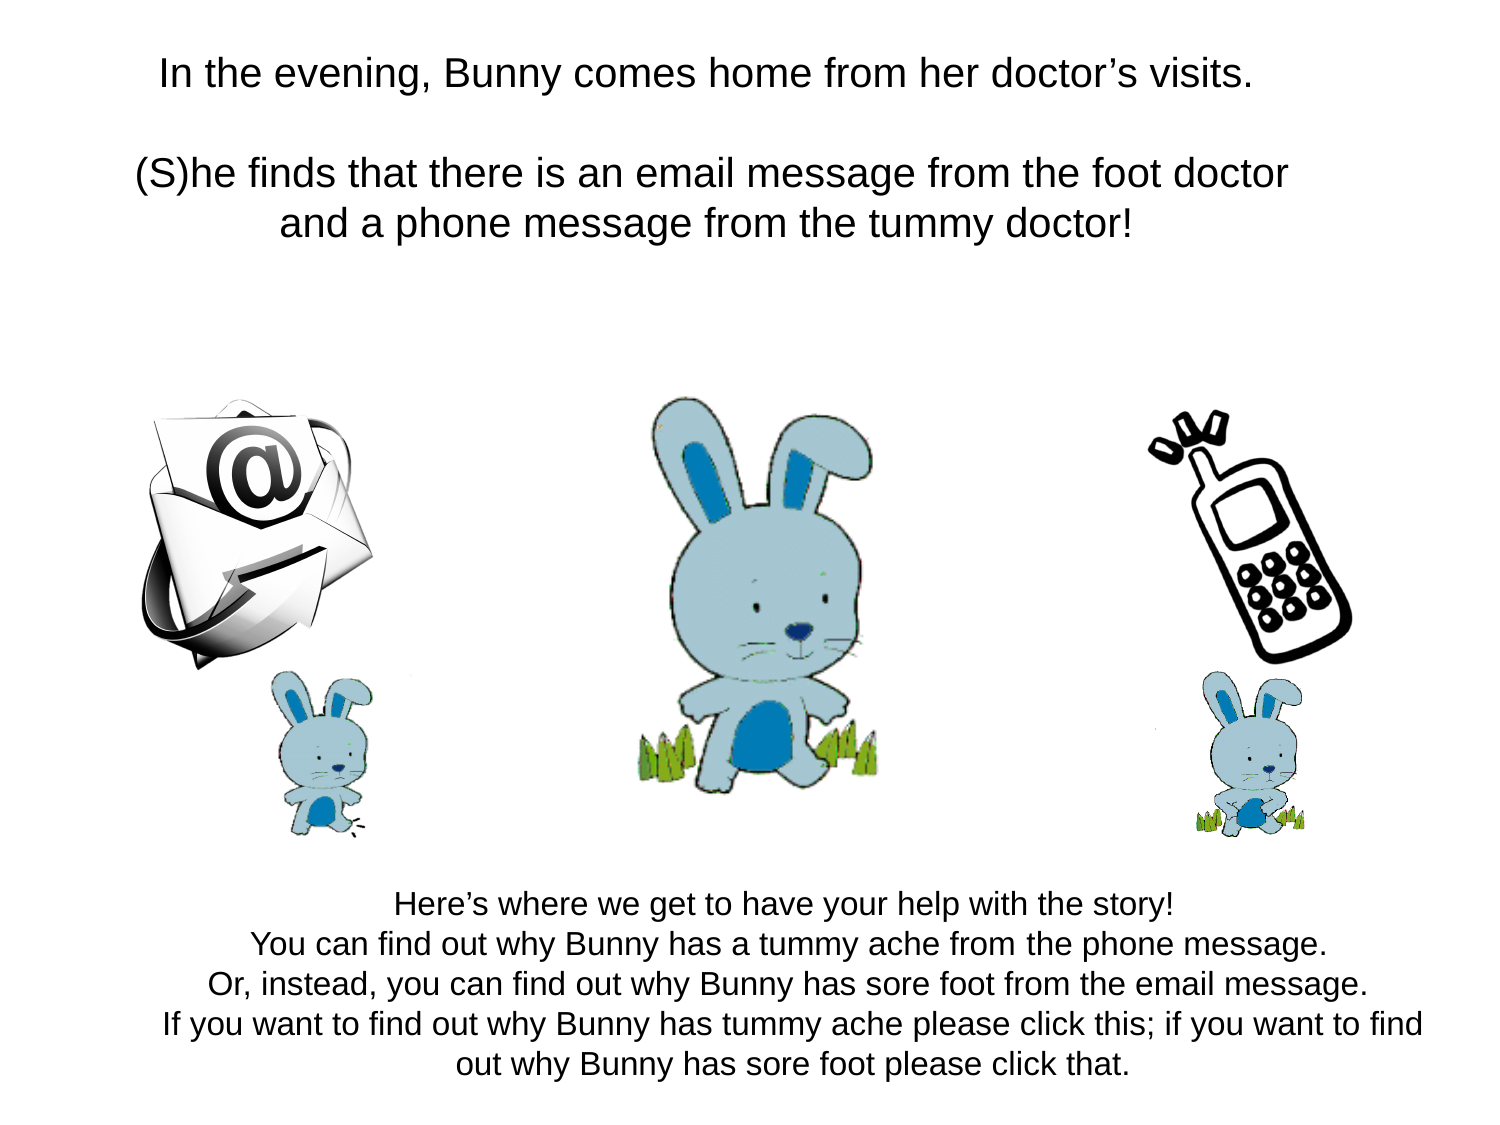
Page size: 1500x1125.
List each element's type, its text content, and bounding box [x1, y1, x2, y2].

picture [1029, 321, 1462, 841]
text_box Here’s where we get to have your help with the story! You can find out why Bunny has a tummy ache from the phone message. Or, instead, you can find out why Bunny has sore foot from the email message. If you want to find out why Bunny has tummy ache please click this; if you want to find out why Bunny has sore foot please click that. [124, 874, 1463, 1096]
title In the evening, Bunny comes home from her doctor’s visits. (S)he finds that there is an email message from the foot doctor and a phone message from the tummy doctor! [95, 75, 1329, 317]
picture [74, 367, 447, 839]
picture [549, 386, 968, 805]
